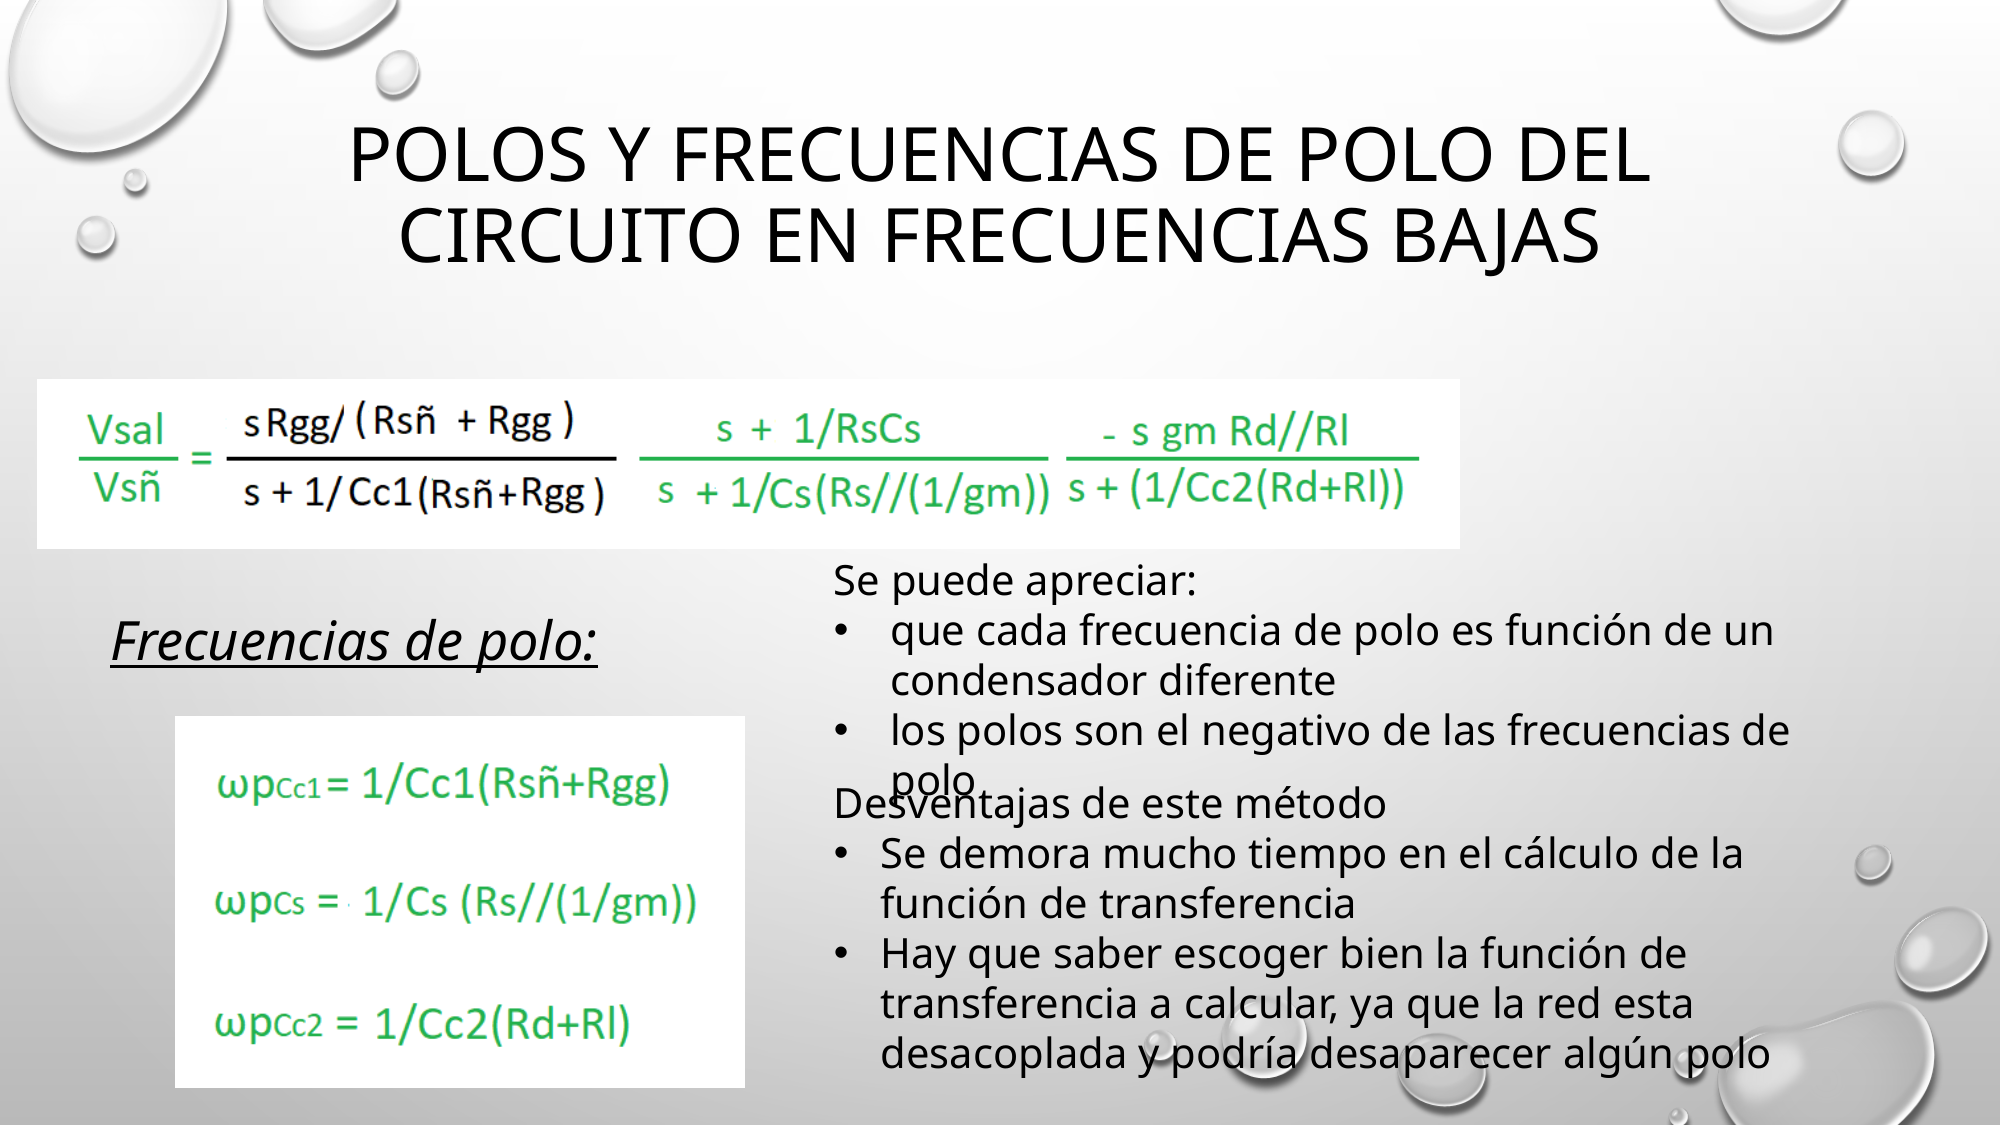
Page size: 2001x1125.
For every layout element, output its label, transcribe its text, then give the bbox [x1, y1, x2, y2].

text_box Se puede apreciar: que cada frecuencia de polo es función de un condensador diferente los polos son el negativo de las frecuencias de polo [819, 546, 1837, 812]
picture [0, 0, 2000, 1125]
text_box Desventajas de este método Se demora mucho tiempo en el cálculo de la función de transferencia Hay que saber escoger bien la función de transferencia a calcular, ya que la red esta desacoplada y podría desaparecer algún polo [819, 769, 1913, 1085]
title Polos y Frecuencias de polo del Circuito en Frecuencias bajas [168, 66, 1832, 329]
text_box Frecuencias de polo: [95, 598, 613, 679]
